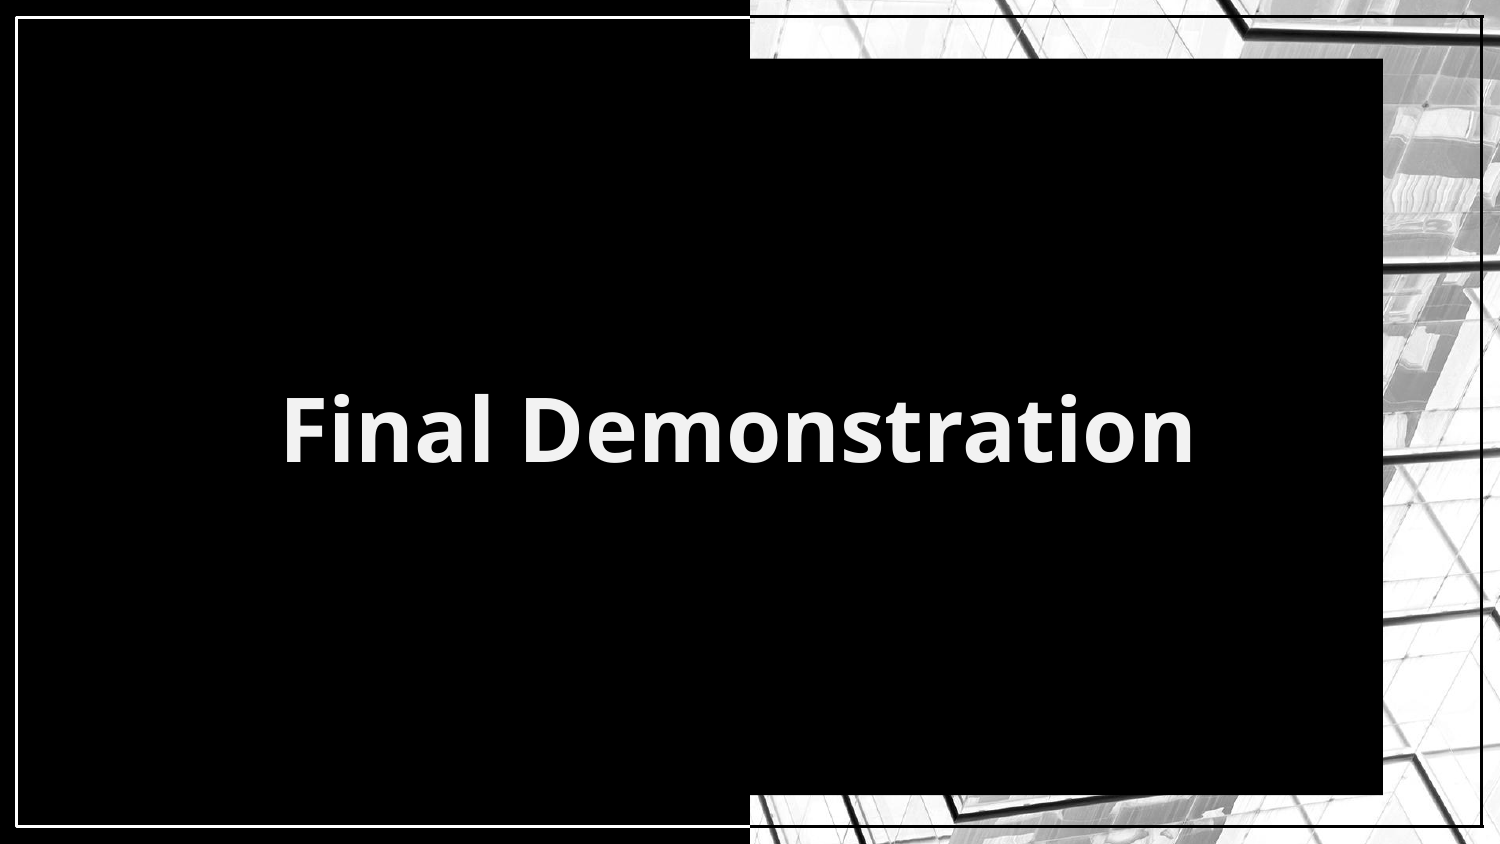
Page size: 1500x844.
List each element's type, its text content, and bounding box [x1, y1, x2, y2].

picture [749, 0, 1500, 844]
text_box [750, 16, 1484, 827]
title Final Demonstration [17, 58, 743, 796]
